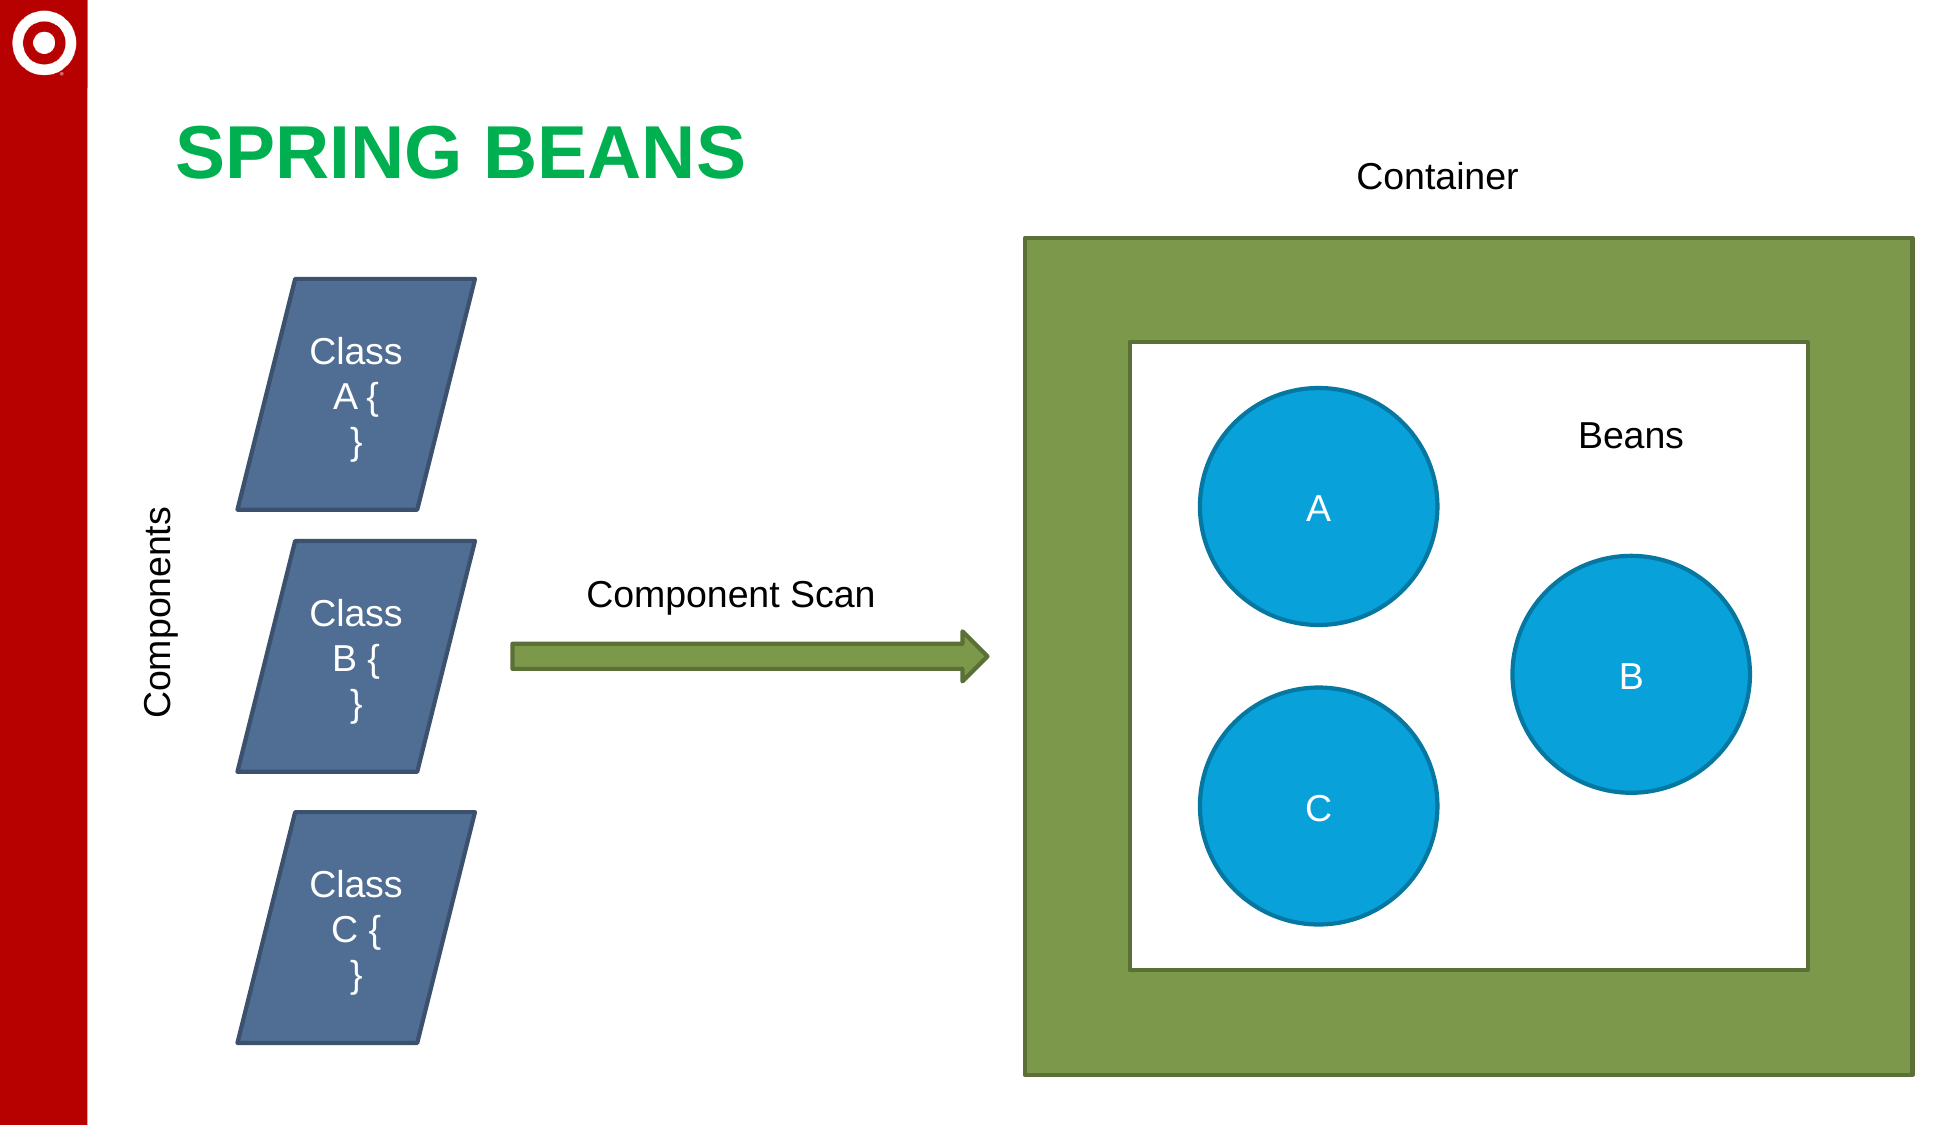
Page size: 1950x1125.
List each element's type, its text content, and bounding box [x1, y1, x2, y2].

picture [0, 0, 88, 88]
text_box Spring beans [137, 87, 1775, 388]
text_box Class B { } [235, 538, 478, 774]
text_box [510, 629, 990, 684]
text_box Class A { } [235, 276, 478, 512]
text_box Container [1341, 144, 1534, 205]
text_box Class C { } [235, 810, 478, 1046]
text_box Beans [1563, 403, 1700, 464]
text_box [1023, 236, 1915, 1077]
text_box B [1510, 553, 1753, 795]
text_box Components [124, 491, 185, 734]
text_box Component Scan [571, 562, 891, 623]
text_box A [1197, 385, 1440, 628]
text_box C [1197, 685, 1440, 927]
